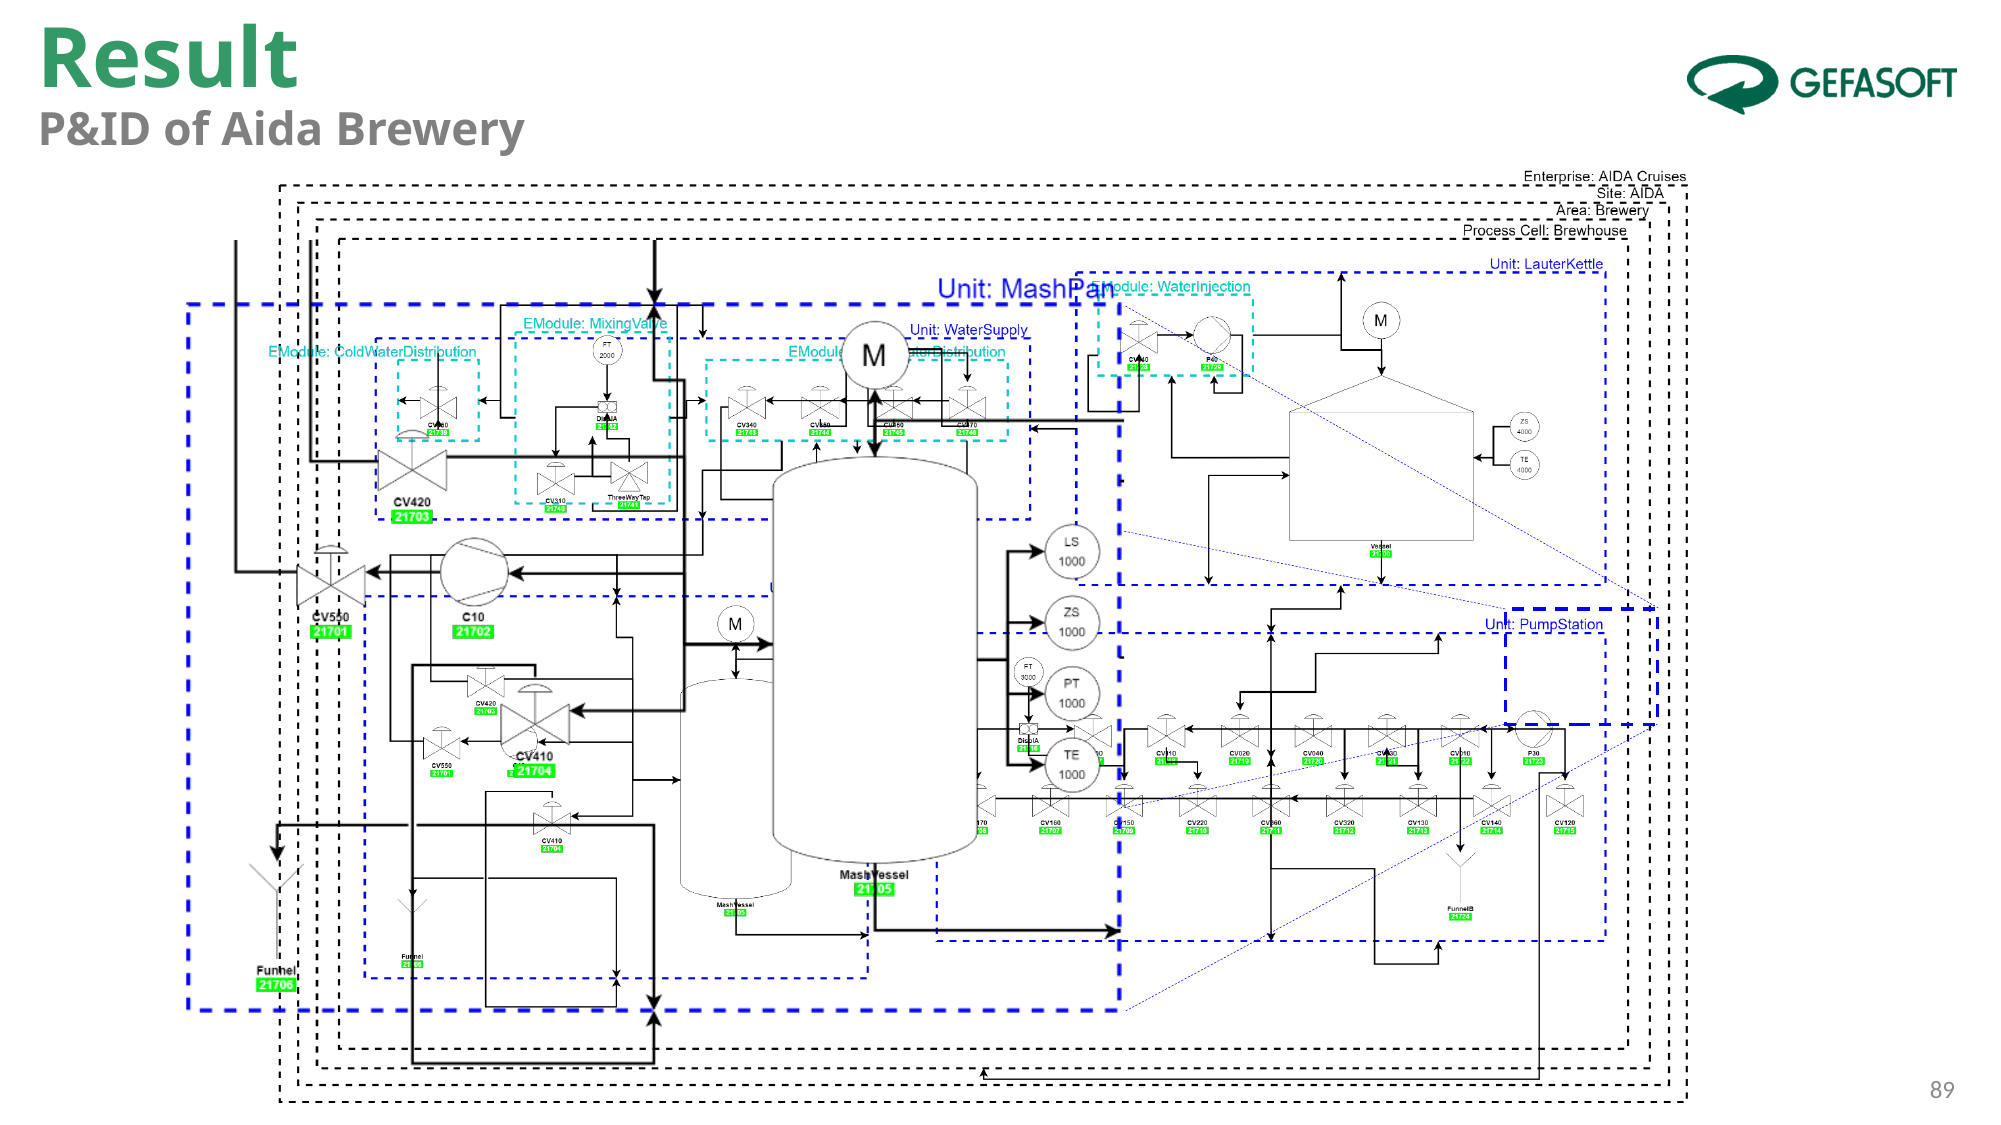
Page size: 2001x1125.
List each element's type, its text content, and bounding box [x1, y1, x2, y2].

slide_number 89 [1520, 1058, 1971, 1119]
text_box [1125, 306, 1661, 609]
title Result P&ID of Aida Brewery [22, 3, 1978, 168]
picture [151, 166, 1688, 1103]
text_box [1125, 724, 1658, 1011]
picture [1687, 55, 1957, 115]
